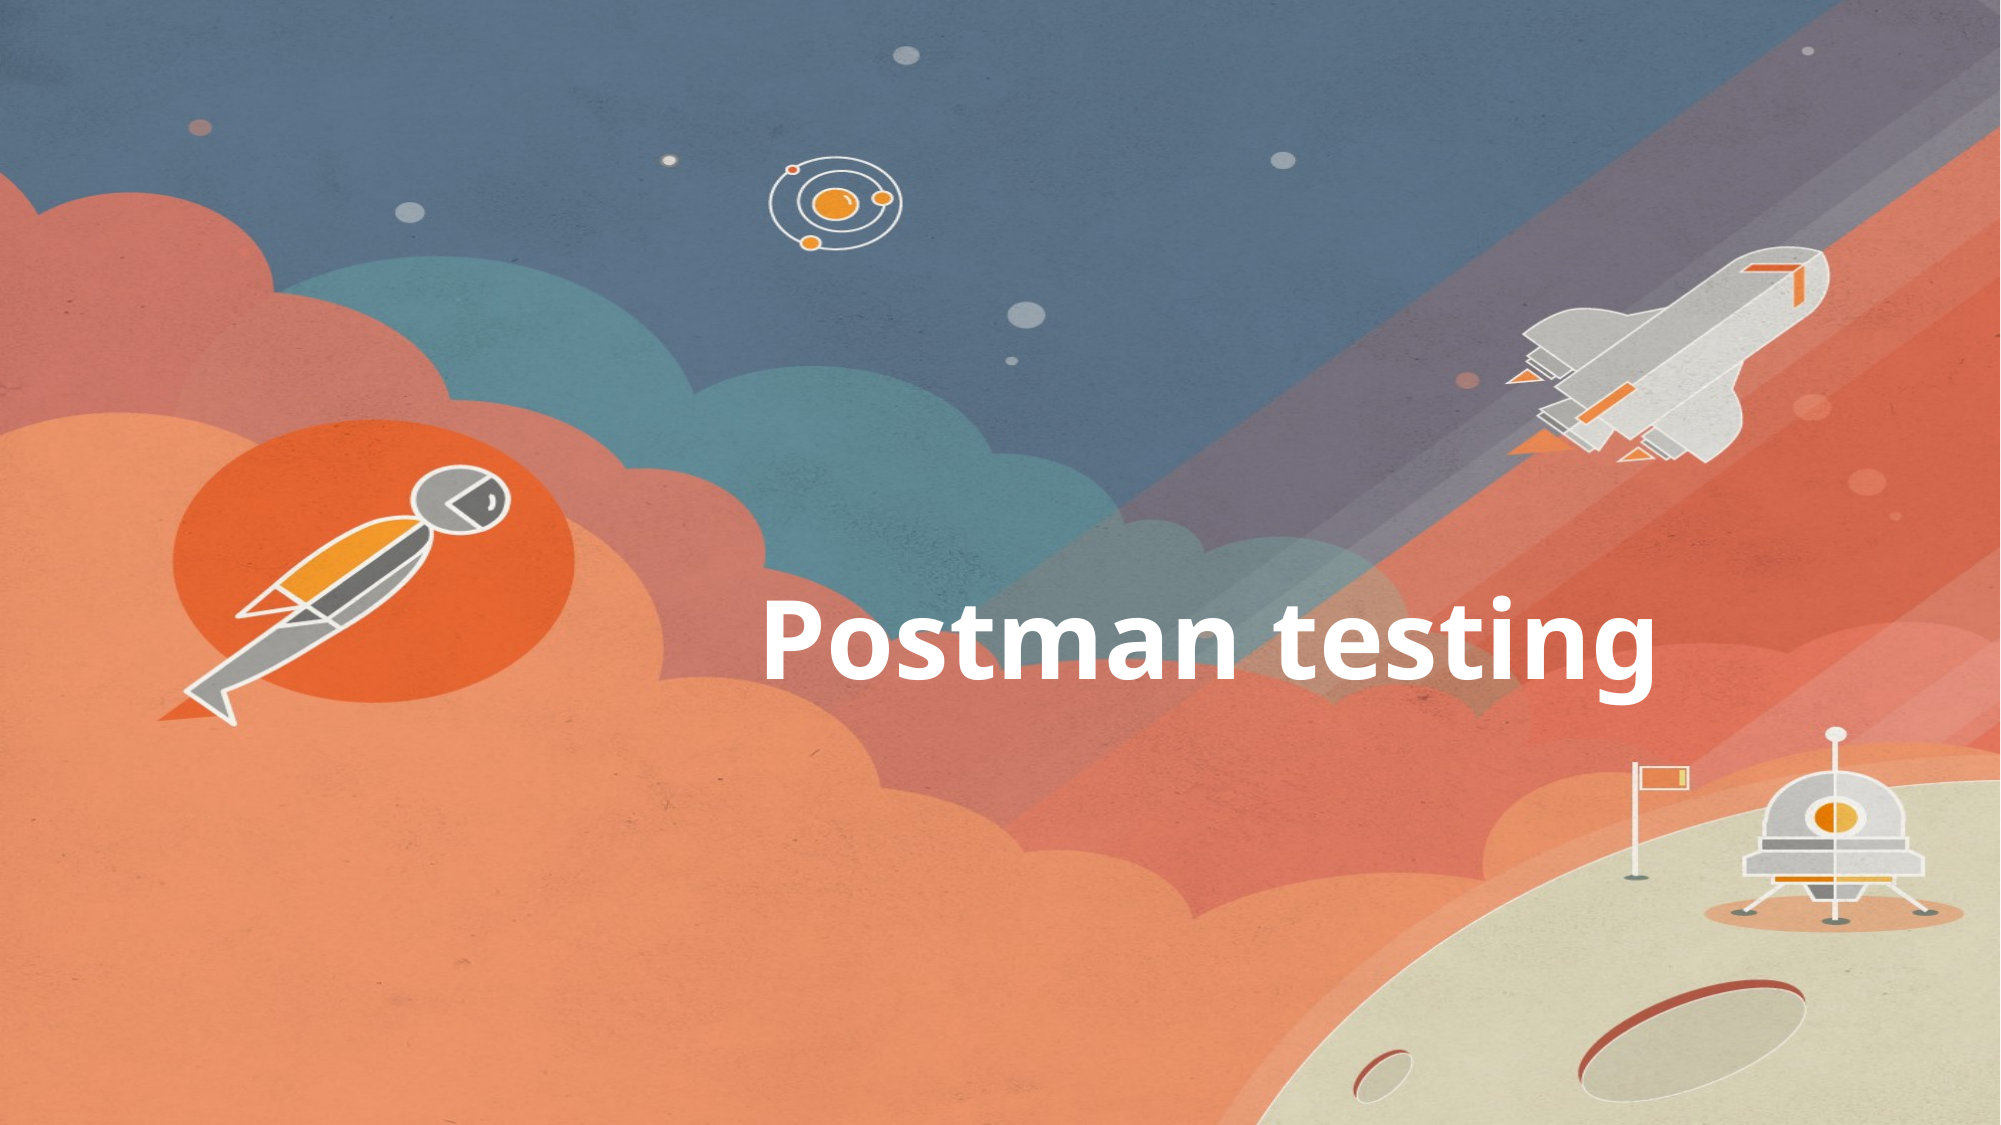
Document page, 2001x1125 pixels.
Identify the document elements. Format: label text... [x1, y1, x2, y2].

picture [0, 0, 2001, 1125]
title Postman testing [742, 535, 1755, 753]
